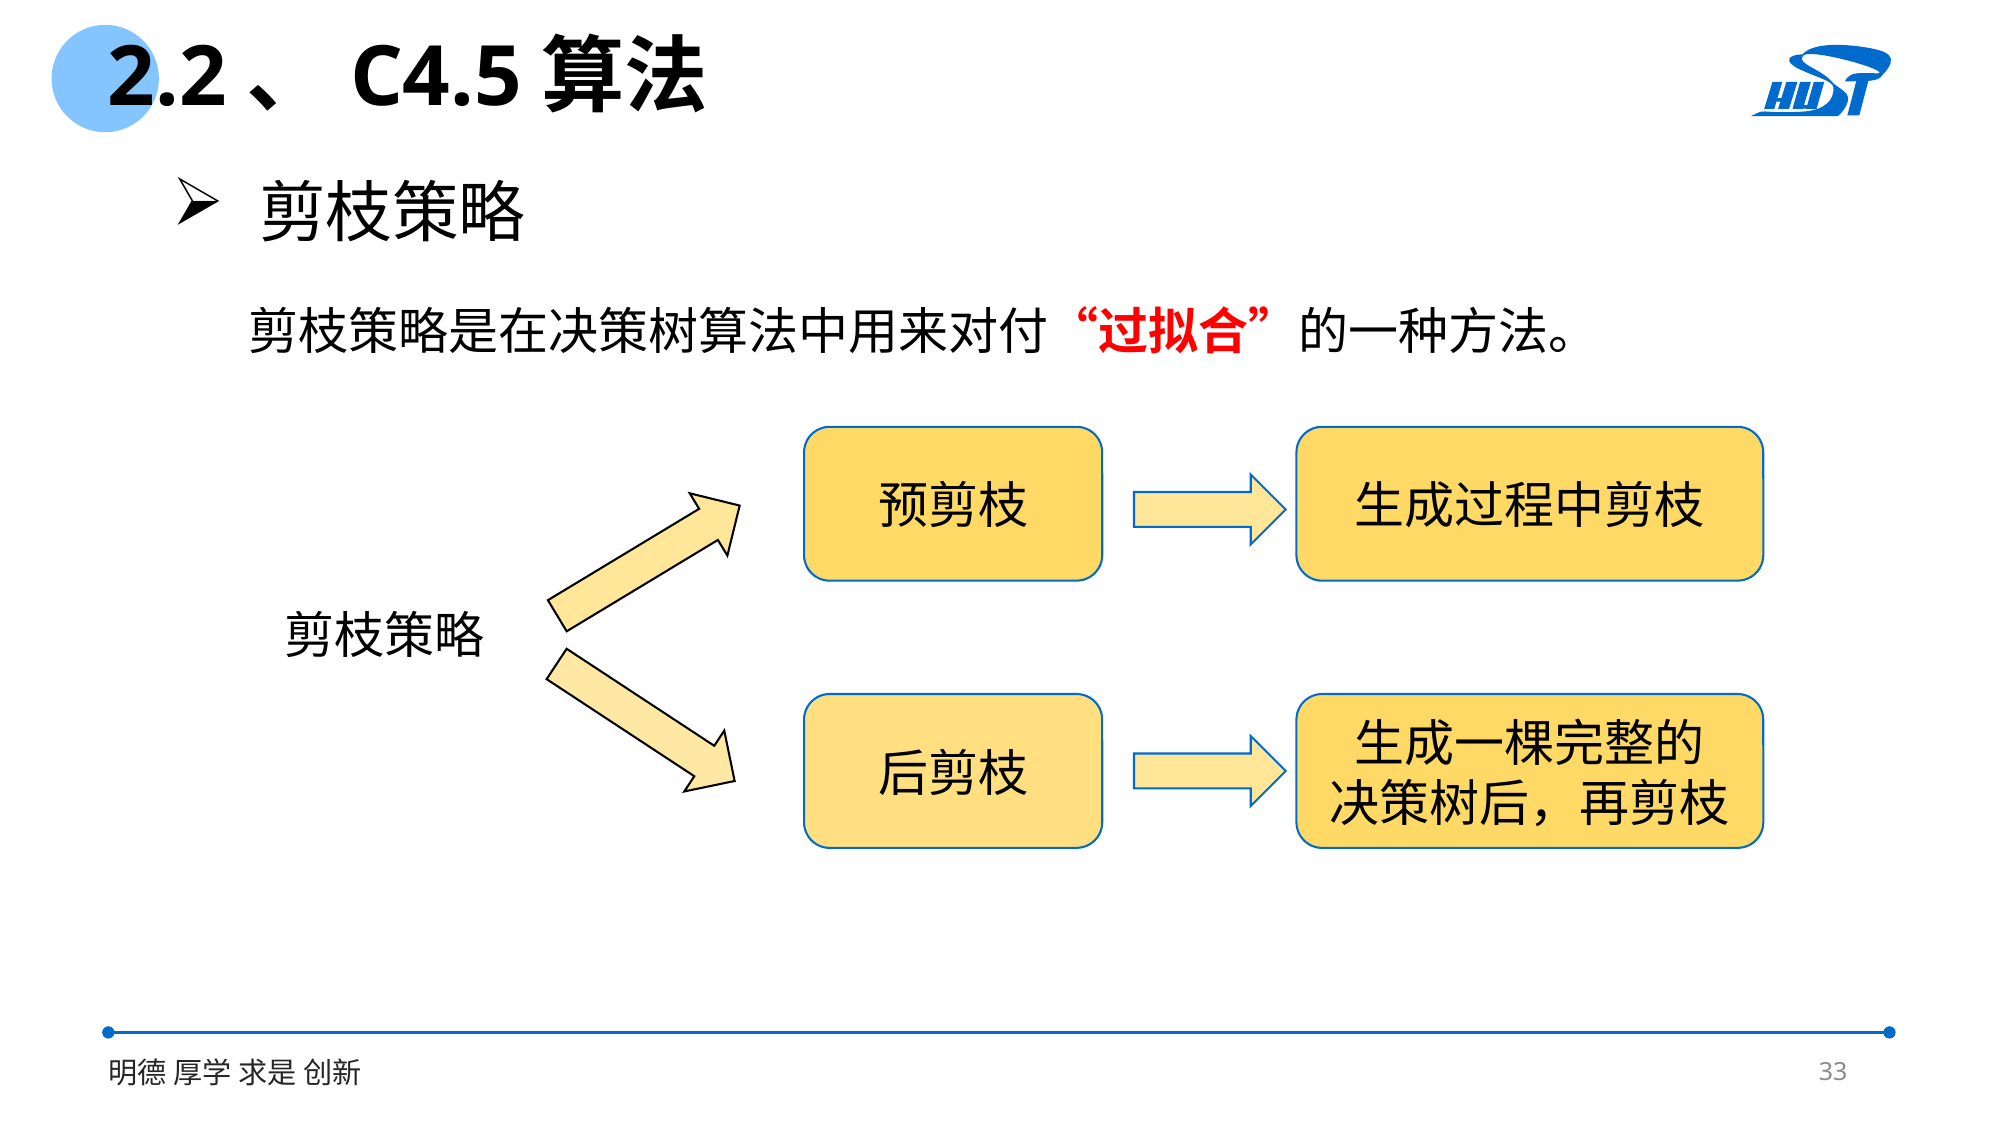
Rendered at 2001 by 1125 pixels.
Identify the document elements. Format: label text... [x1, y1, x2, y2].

text_box 预剪枝 [803, 425, 1104, 582]
text_box 生成过程中剪枝 [1295, 425, 1765, 582]
text_box [546, 491, 741, 633]
text_box 剪枝策略是在决策树算法中用来对付“过拟合”的一种方法。 [233, 276, 1673, 367]
text_box 后剪枝 [803, 692, 1104, 849]
text_box 剪枝策略 [269, 595, 500, 671]
list 2.2、C4.5算法 [93, 43, 1314, 114]
text_box [1132, 472, 1288, 547]
text_box 剪枝策略 [157, 146, 541, 257]
text_box [1132, 733, 1288, 809]
text_box 生成一棵完整的 决策树后，再剪枝 [1295, 692, 1765, 849]
text_box [545, 647, 736, 793]
slide_number 33 [1412, 1042, 1863, 1103]
